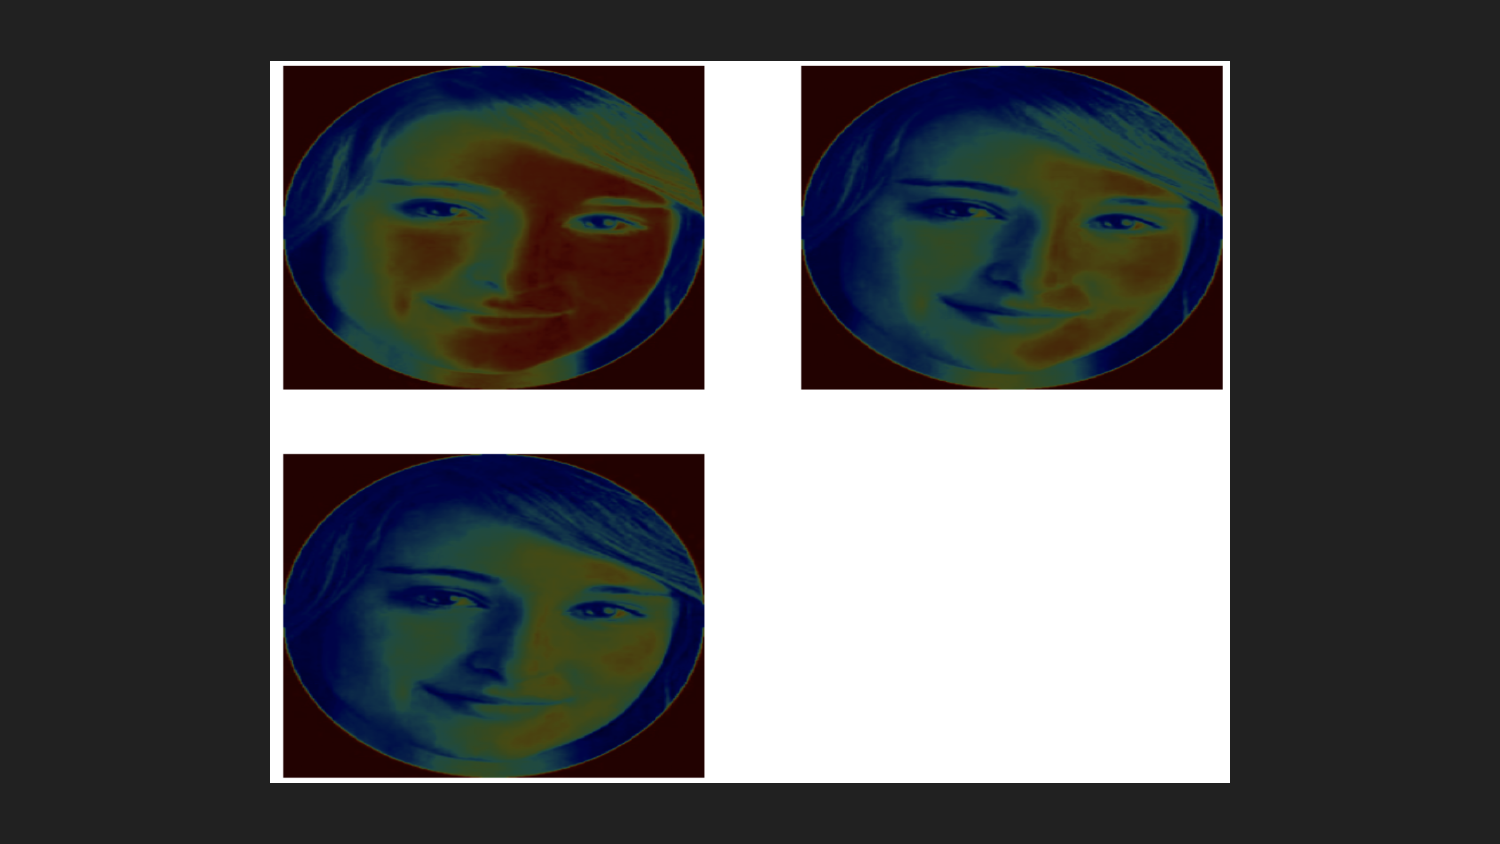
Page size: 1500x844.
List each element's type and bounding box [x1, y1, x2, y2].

picture [270, 60, 1230, 783]
